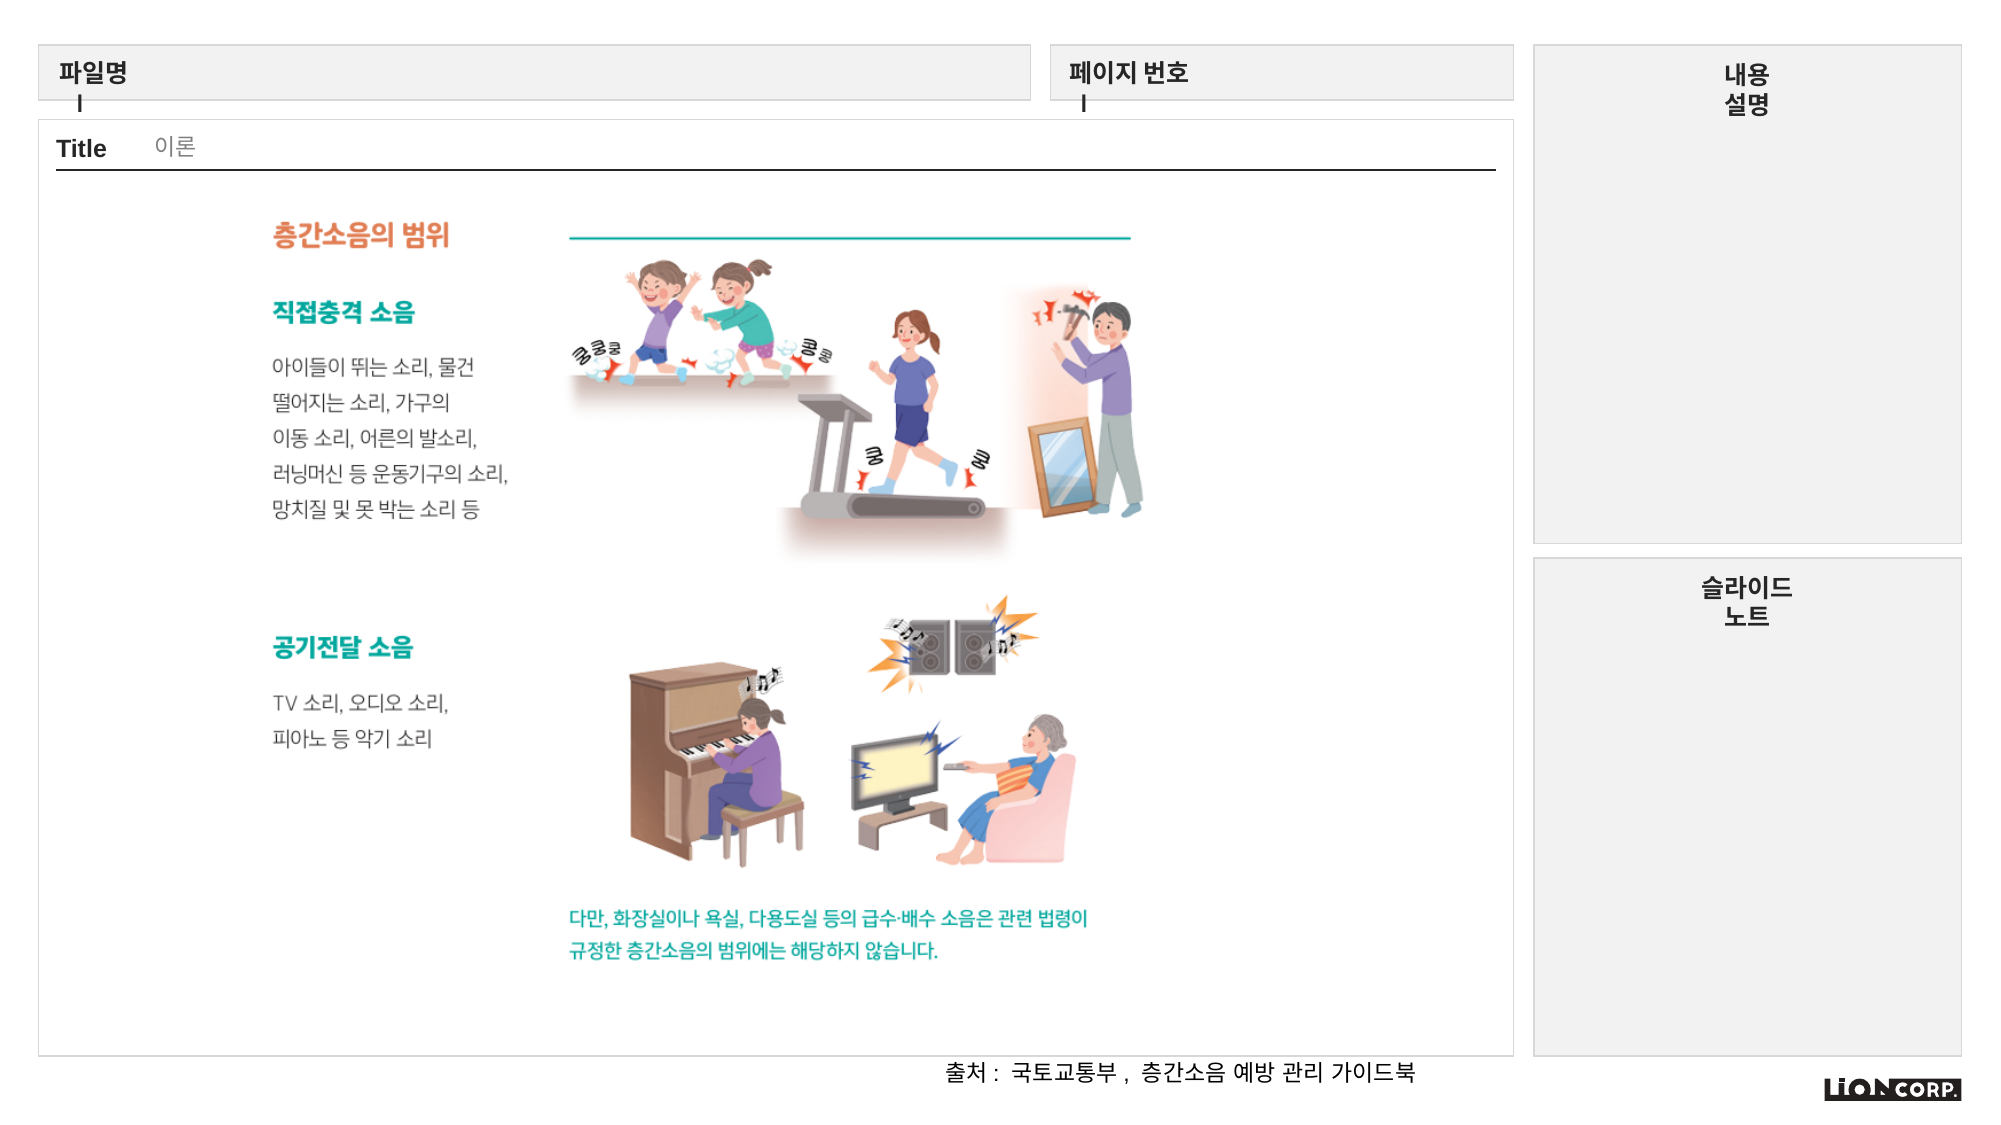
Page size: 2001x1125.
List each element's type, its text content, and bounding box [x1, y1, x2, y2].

picture [244, 207, 1178, 979]
list 이론 [139, 122, 1497, 174]
text_box 출처: 국토교통부, 층간소음 예방 관리 가이드북 [930, 1050, 1464, 1094]
